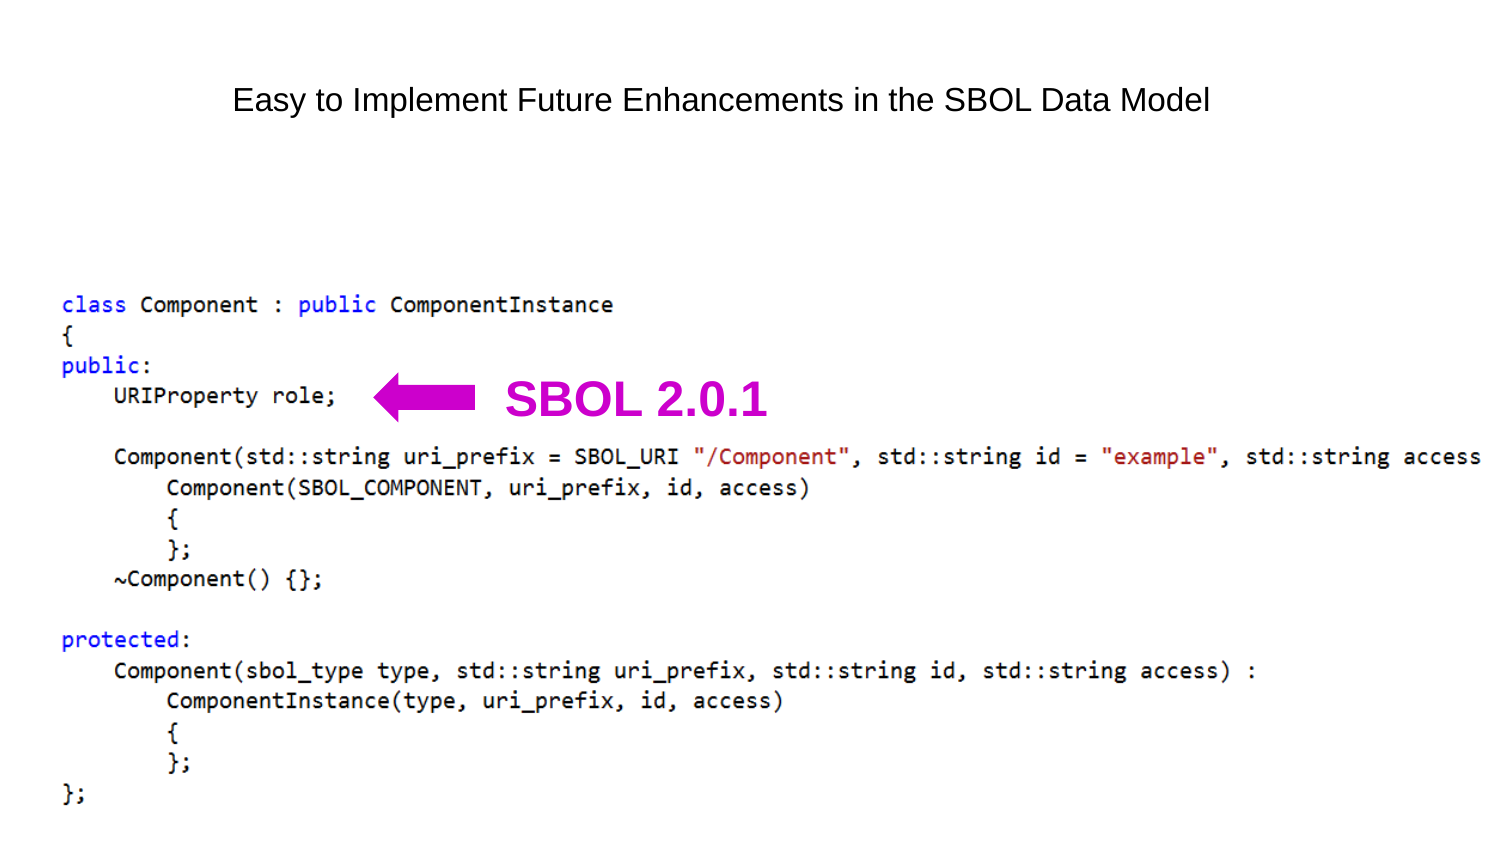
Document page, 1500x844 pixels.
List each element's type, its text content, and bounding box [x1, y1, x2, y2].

title Easy to Implement Future Enhancements in the SBOL Data Model [197, 63, 1247, 158]
picture [24, 263, 1486, 843]
